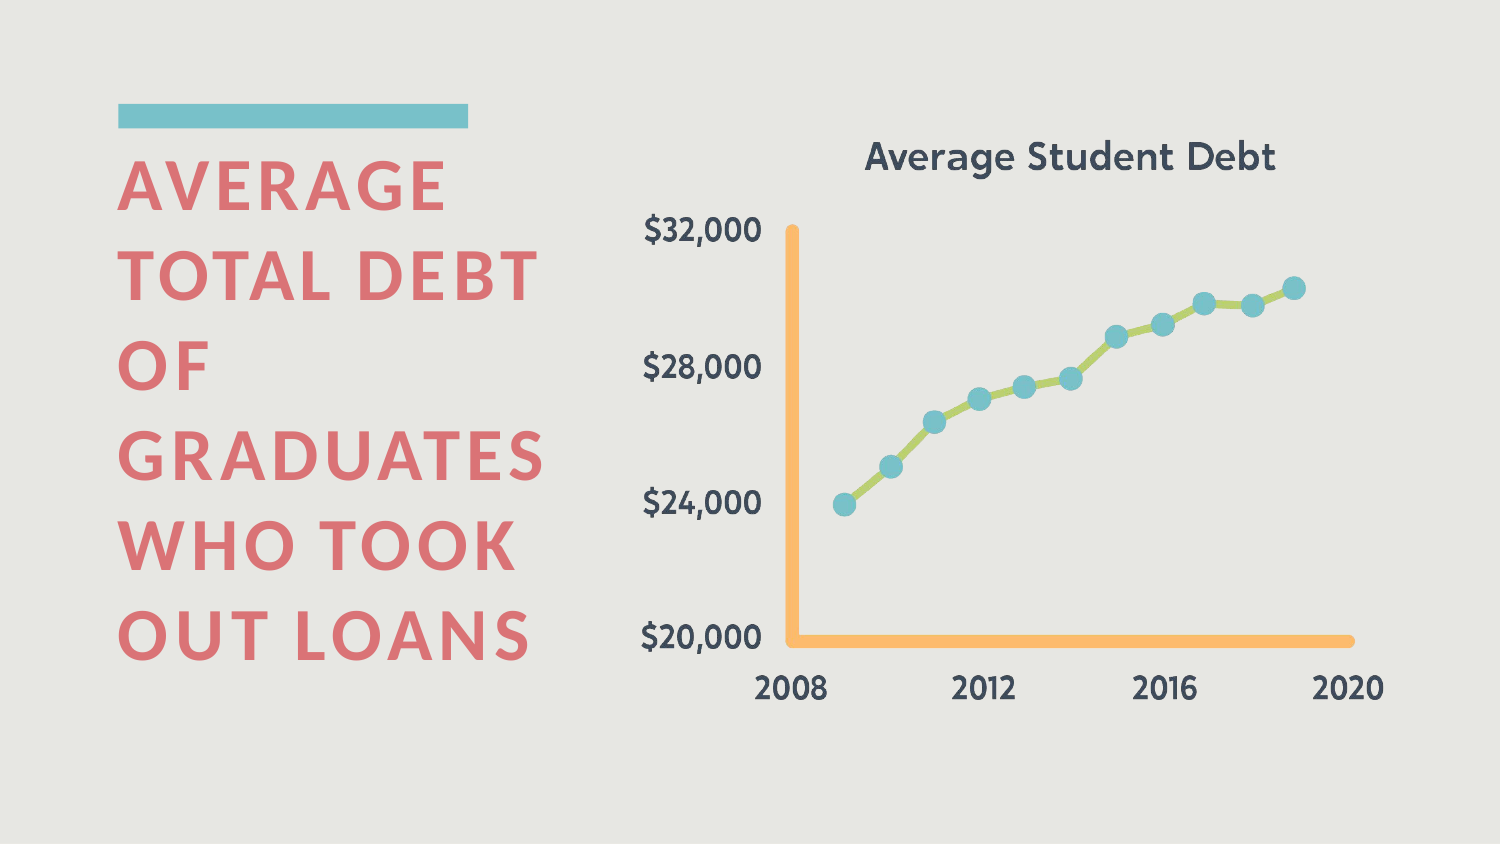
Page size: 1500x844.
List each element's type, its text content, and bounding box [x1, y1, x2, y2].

picture [636, 134, 1392, 710]
text_box AVERAGE TOTAL DEBT OF GRADUATES WHO TOOK OUT LOANS [115, 133, 566, 676]
text_box [118, 103, 469, 129]
